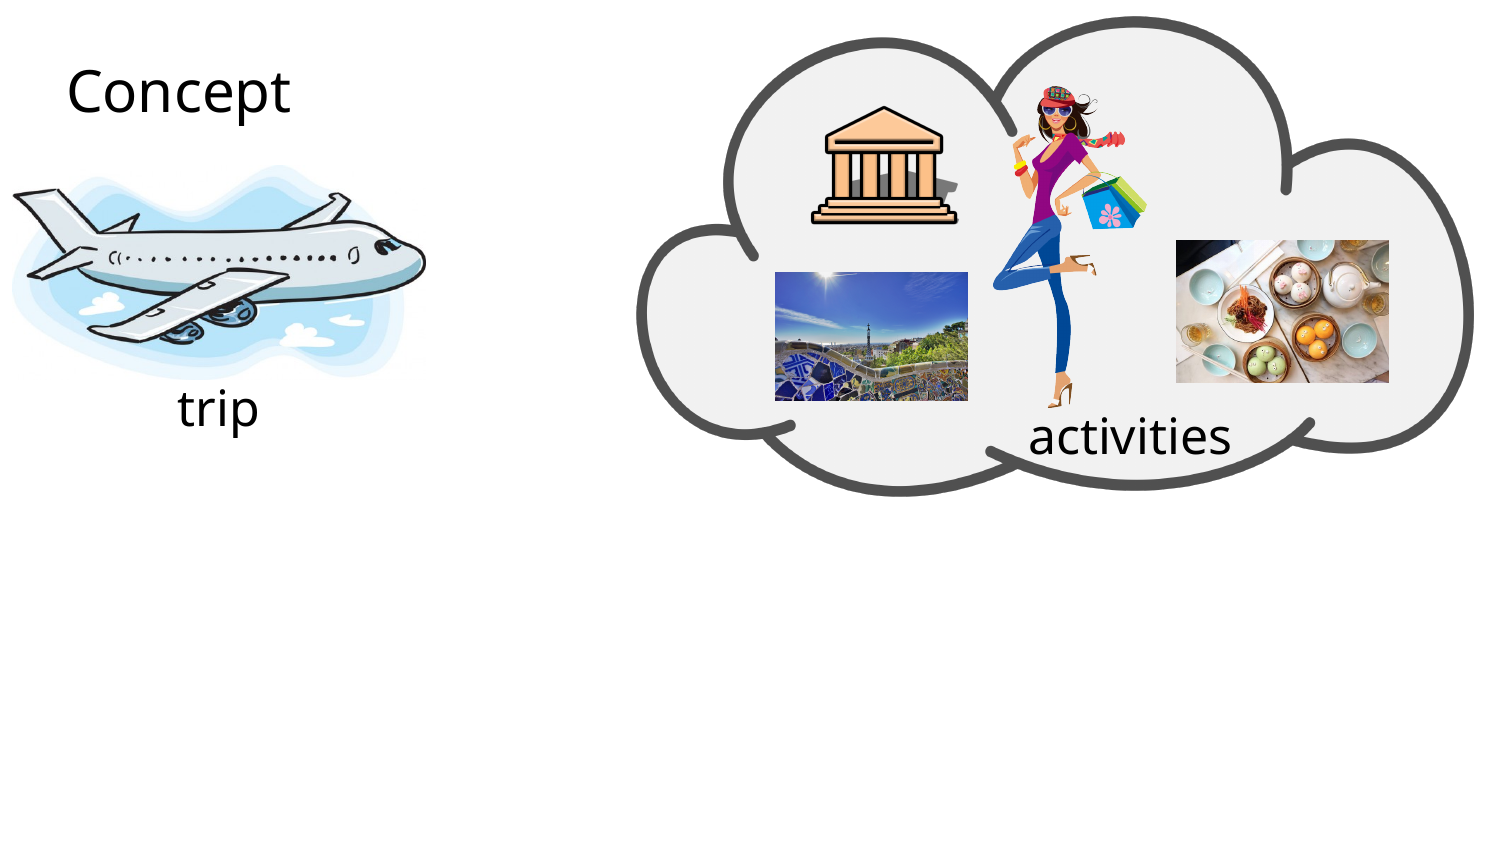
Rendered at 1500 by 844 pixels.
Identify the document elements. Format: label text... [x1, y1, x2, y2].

text_box trip [112, 388, 326, 428]
picture [11, 164, 426, 380]
title Concept [51, 39, 336, 134]
picture [636, 16, 1474, 497]
